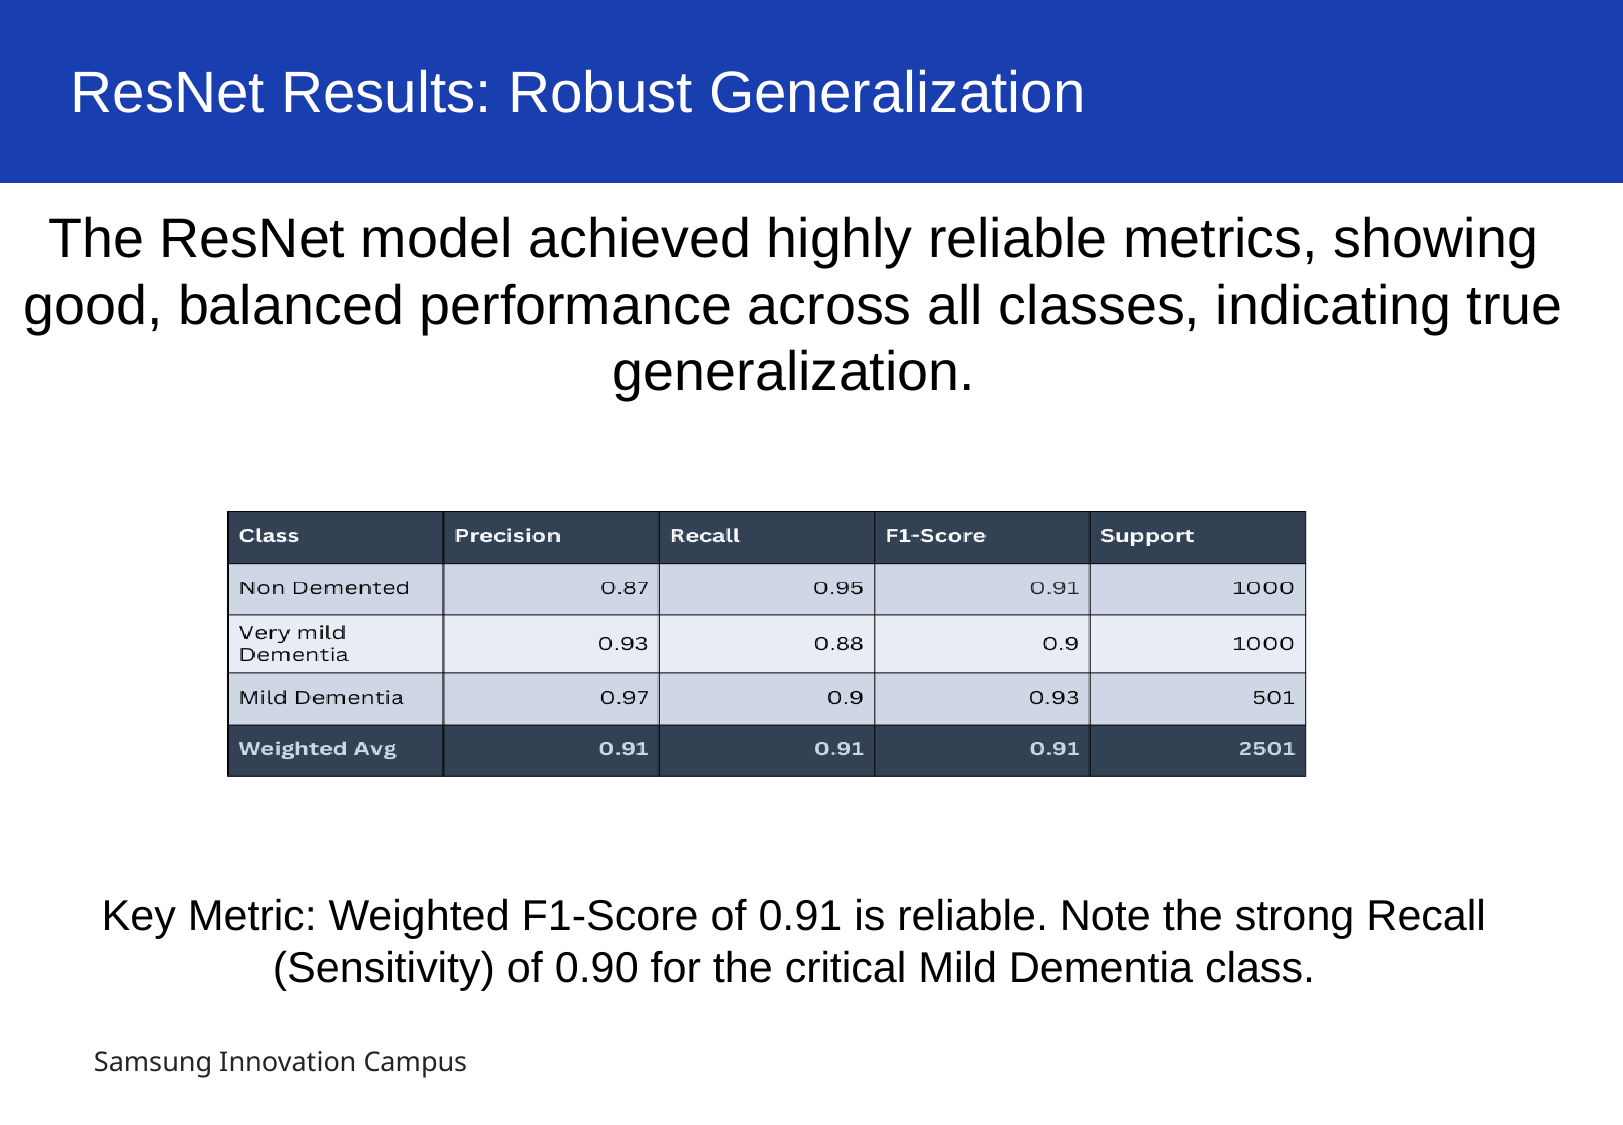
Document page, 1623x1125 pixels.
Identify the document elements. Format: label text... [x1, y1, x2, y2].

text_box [0, 0, 1623, 184]
text_box Samsung Innovation Campus [93, 1044, 568, 1077]
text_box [999, 278, 1296, 338]
text_box ResNet Results: Robust Generalization [70, 195, 1623, 264]
text_box The ResNet model achieved highly reliable metrics, showing good, balanced performance across all classes, indicating true generalization. [0, 201, 1589, 402]
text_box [112, 423, 1512, 901]
text_box Key Metric: Weighted F1-Score of 0.91 is reliable. Note the strong Recall (Sensitivity) of 0.90 for the critical Mild Dementia class. [38, 887, 1551, 992]
